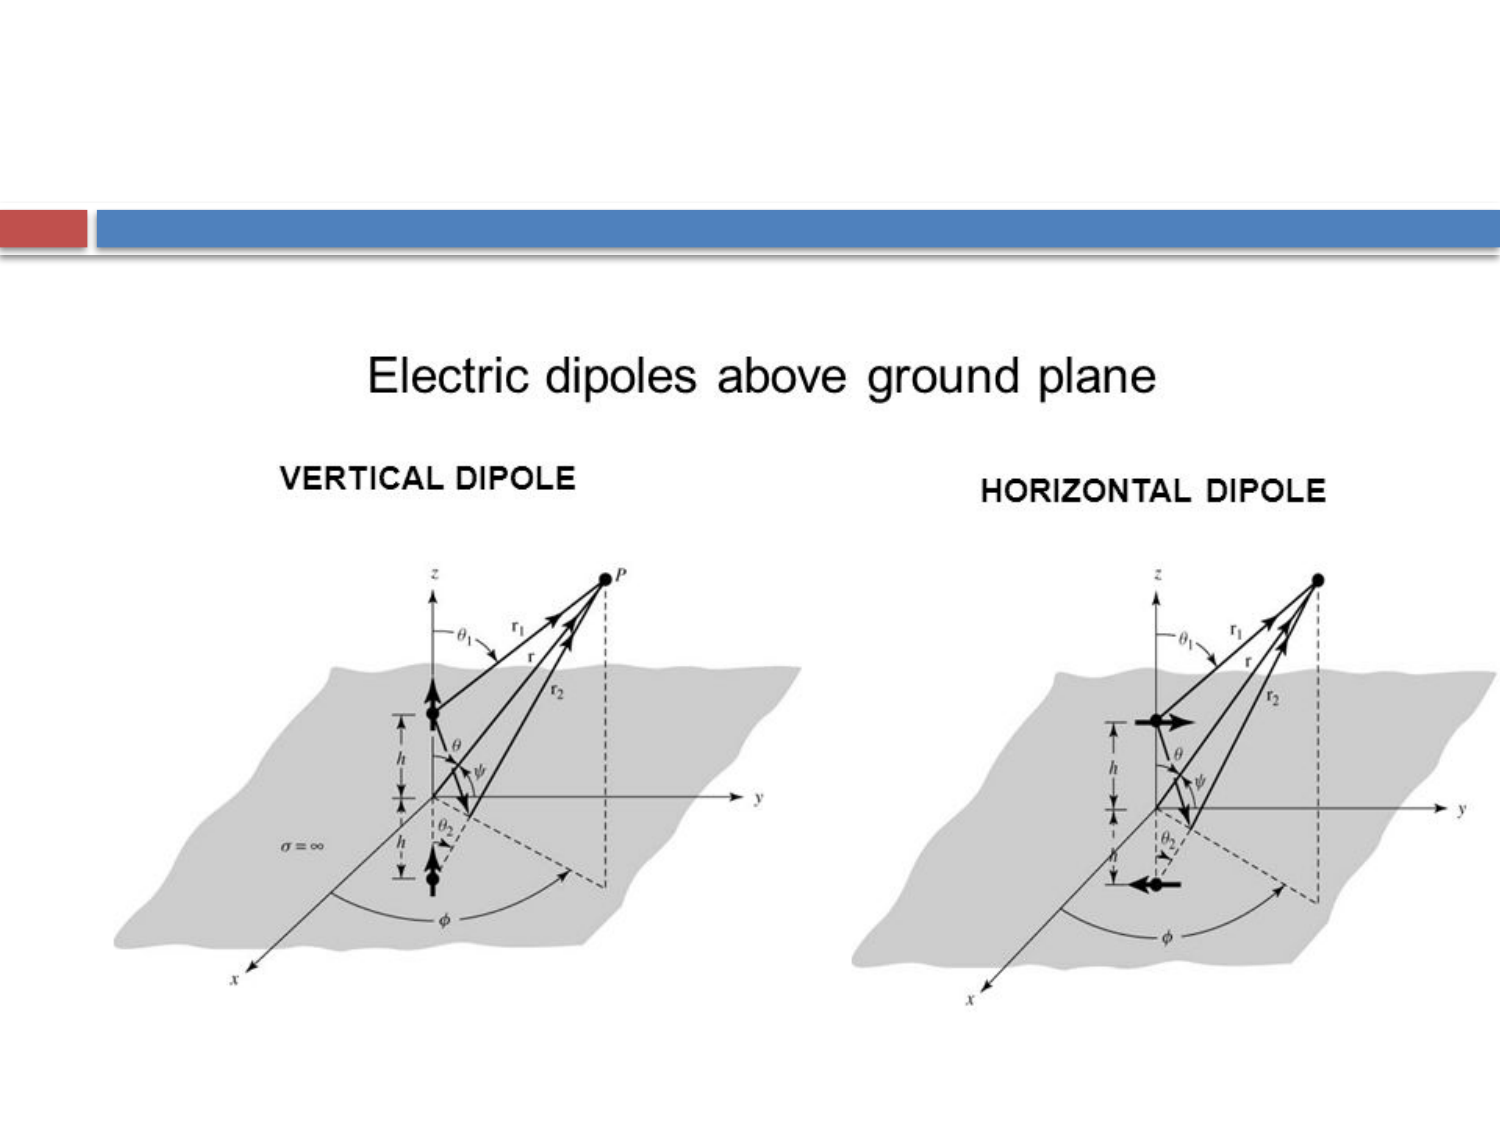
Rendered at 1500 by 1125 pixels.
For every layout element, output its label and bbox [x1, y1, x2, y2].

picture [38, 324, 1500, 1026]
